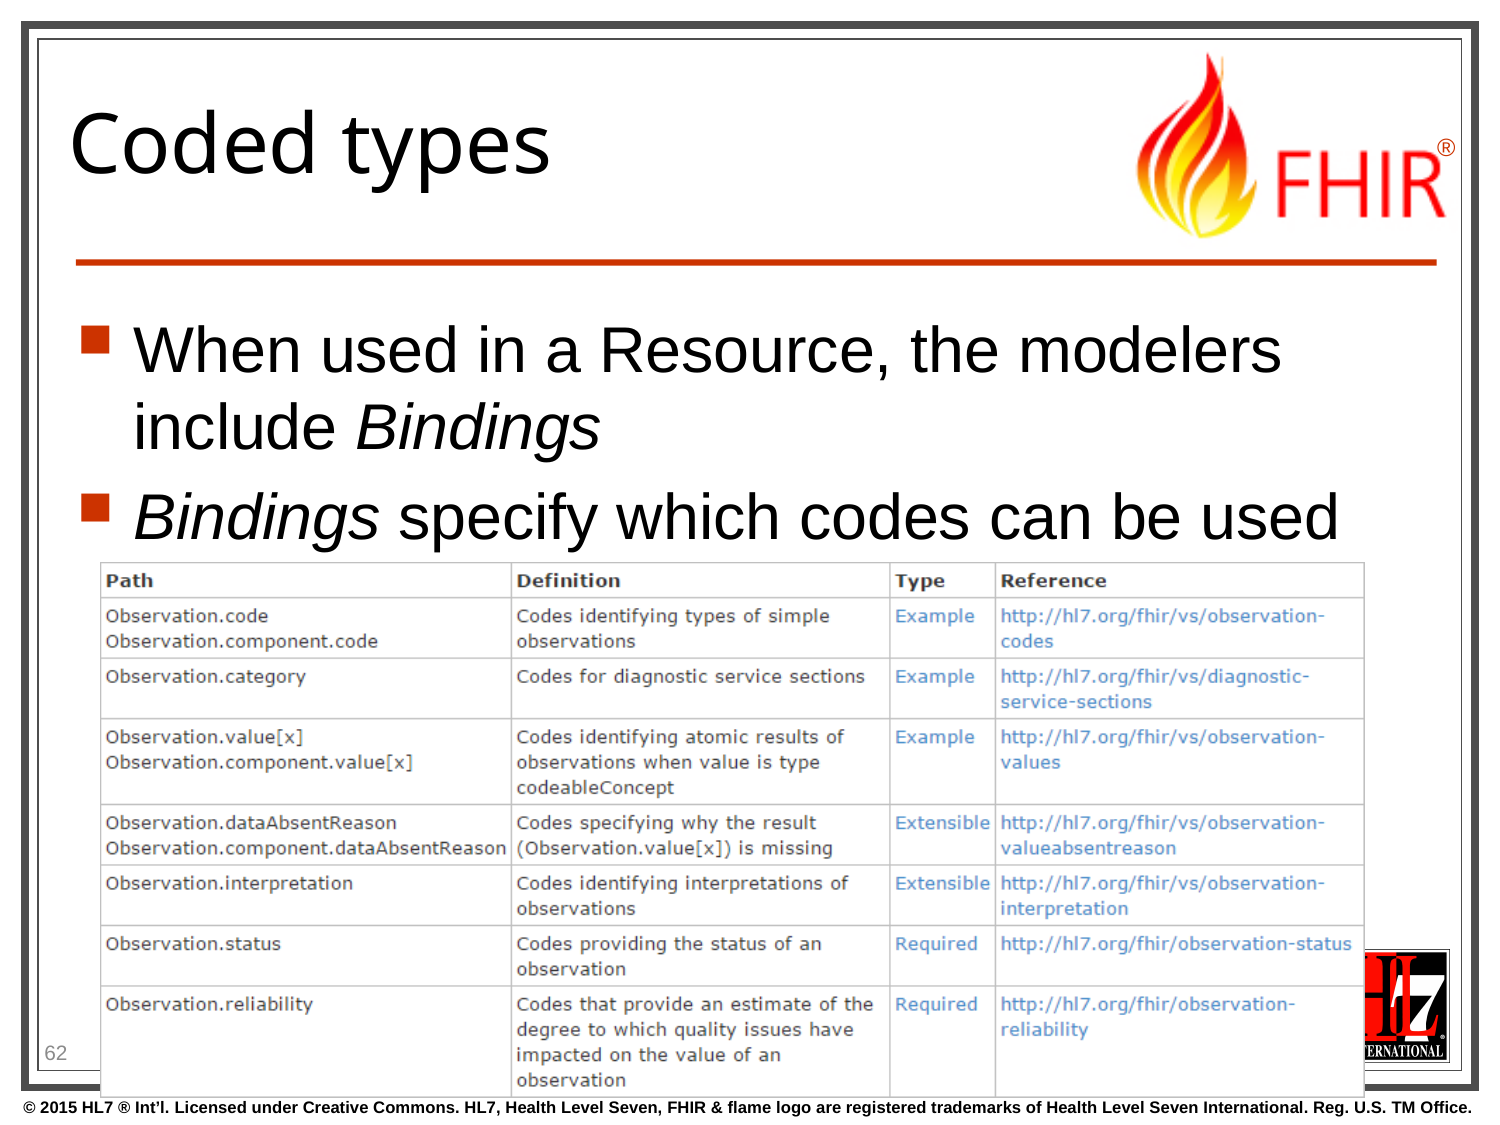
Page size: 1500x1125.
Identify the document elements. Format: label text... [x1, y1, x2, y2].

picture [100, 562, 1450, 1099]
title Coded types [53, 54, 1128, 244]
list When used in a Resource, the modelers include Bindings Bindings specify which codes can be used [62, 299, 1438, 1059]
slide_number 62 [29, 1034, 94, 1071]
picture [1124, 42, 1458, 249]
